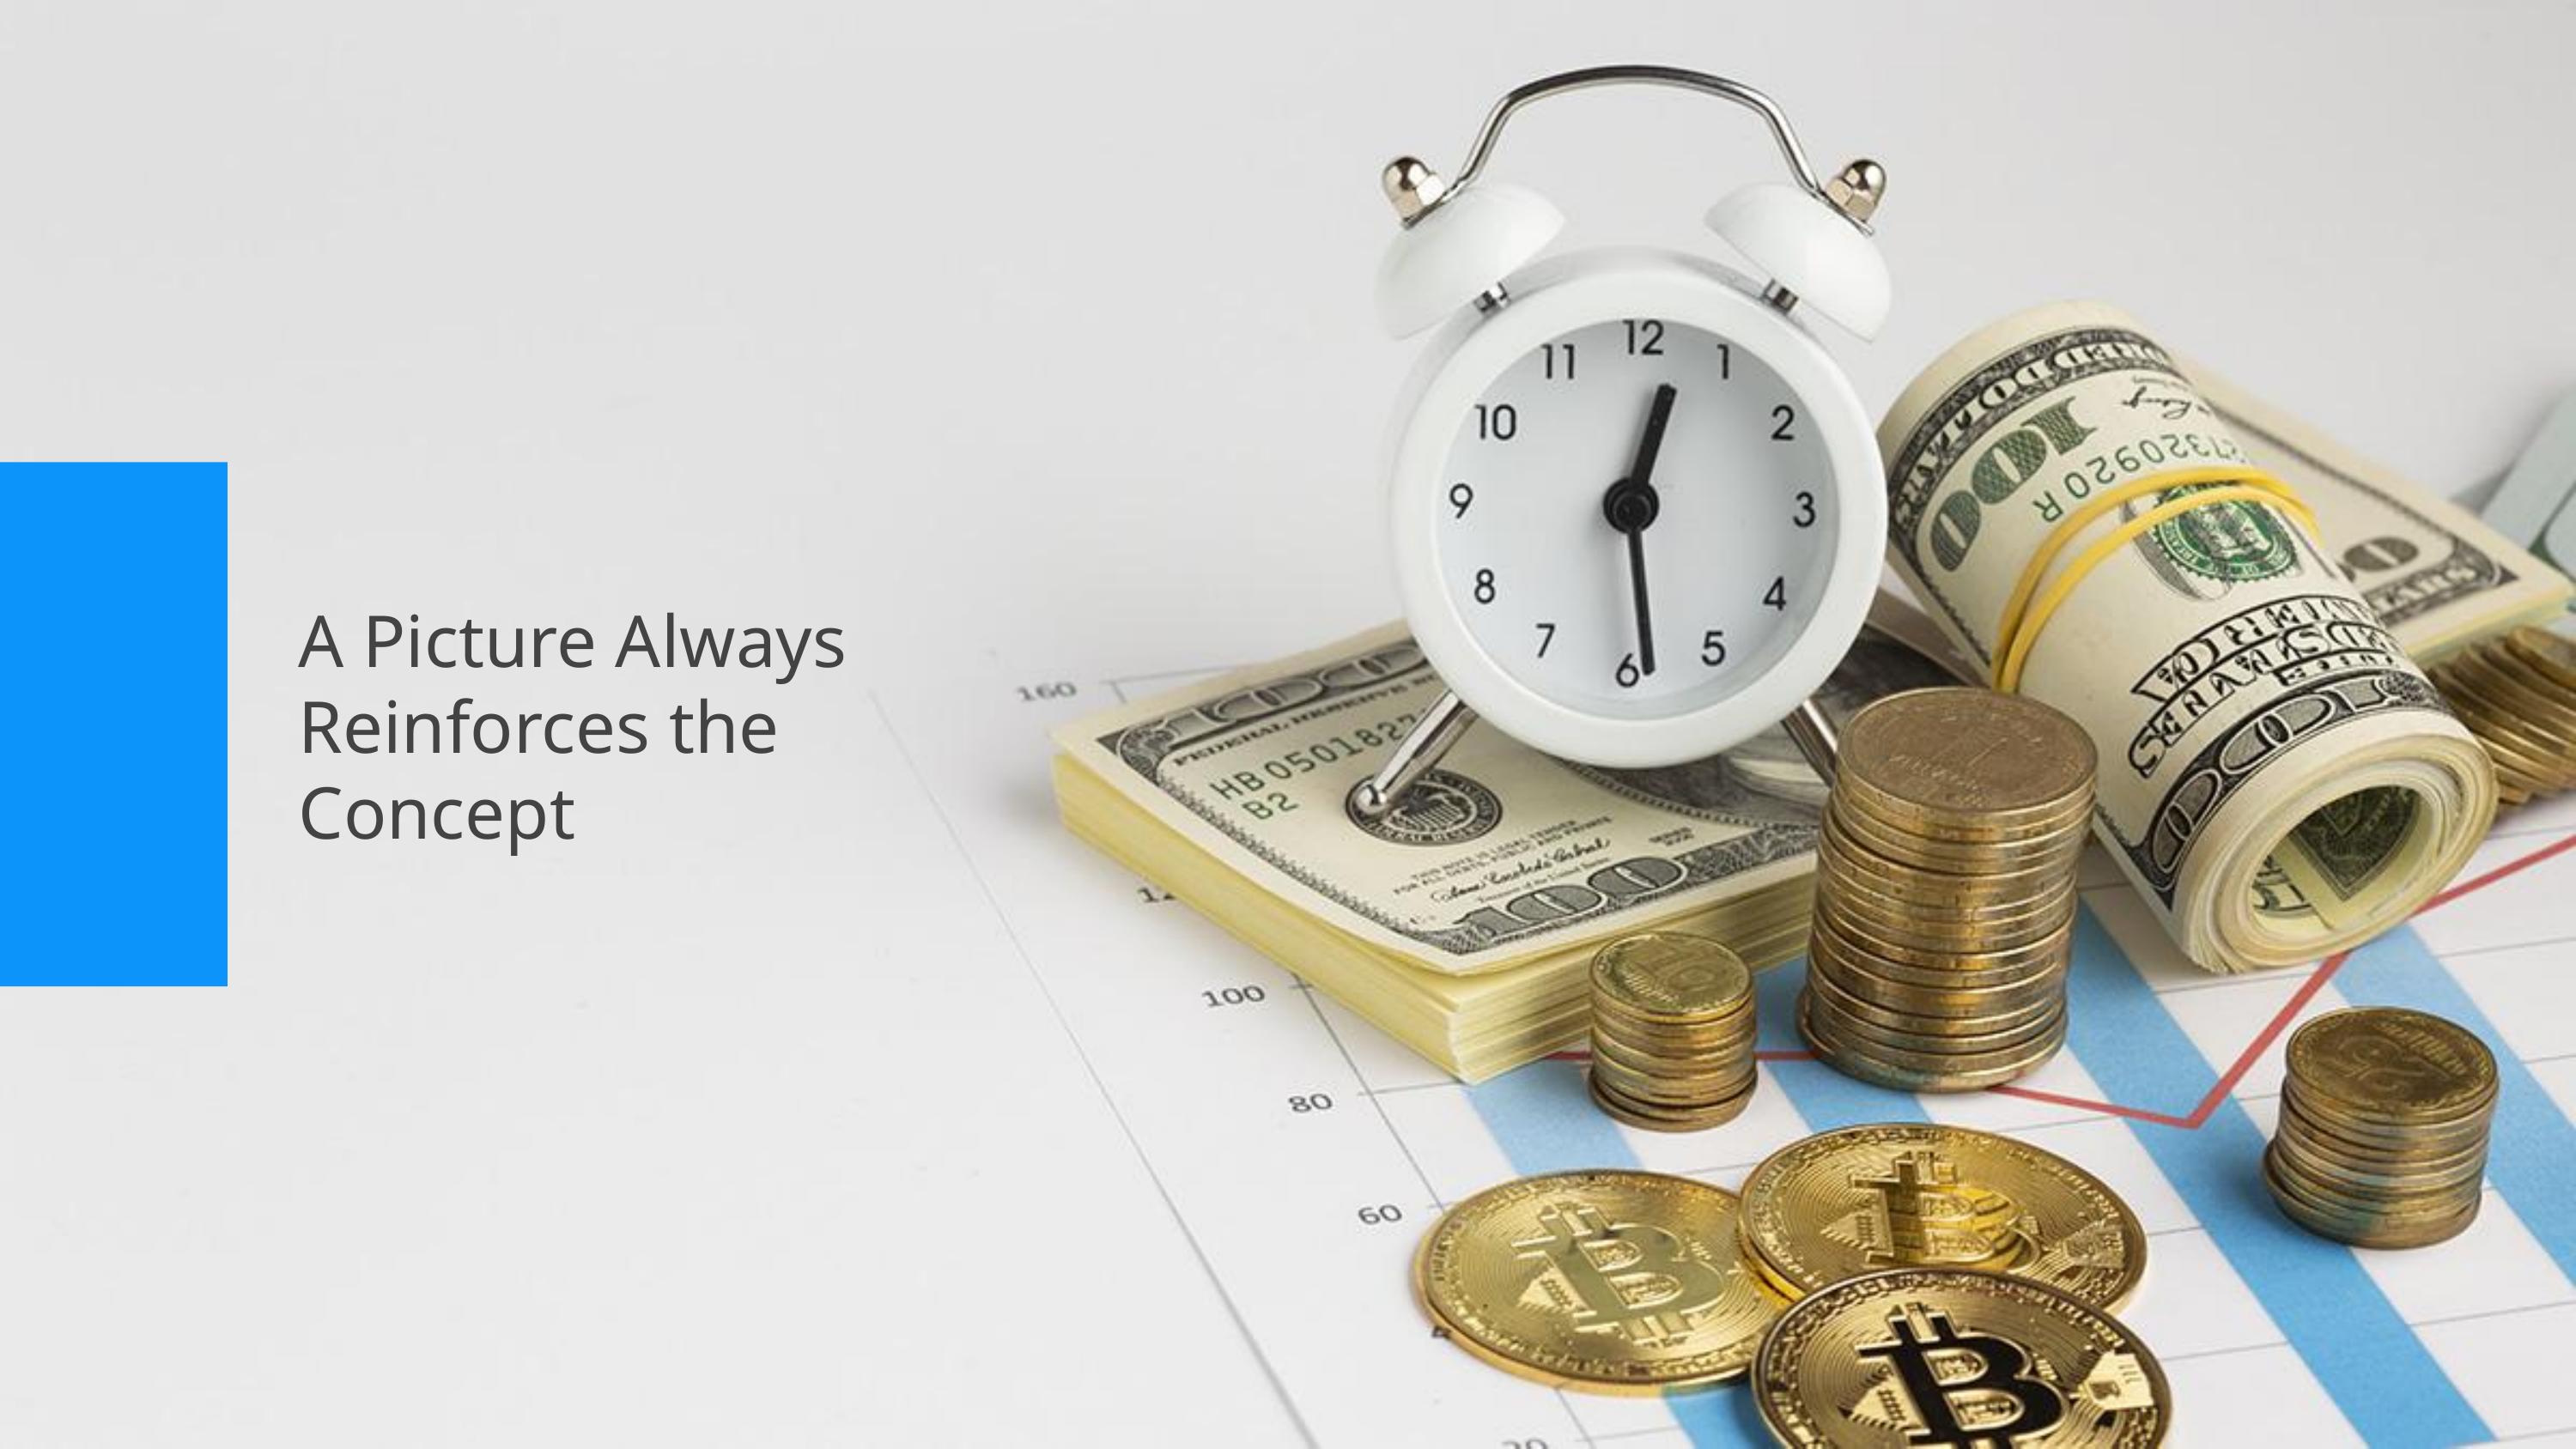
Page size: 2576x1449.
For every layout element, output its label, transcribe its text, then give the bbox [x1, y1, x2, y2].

title A Picture Always Reinforces the Concept [272, 462, 1091, 987]
picture [0, 0, 2576, 1449]
